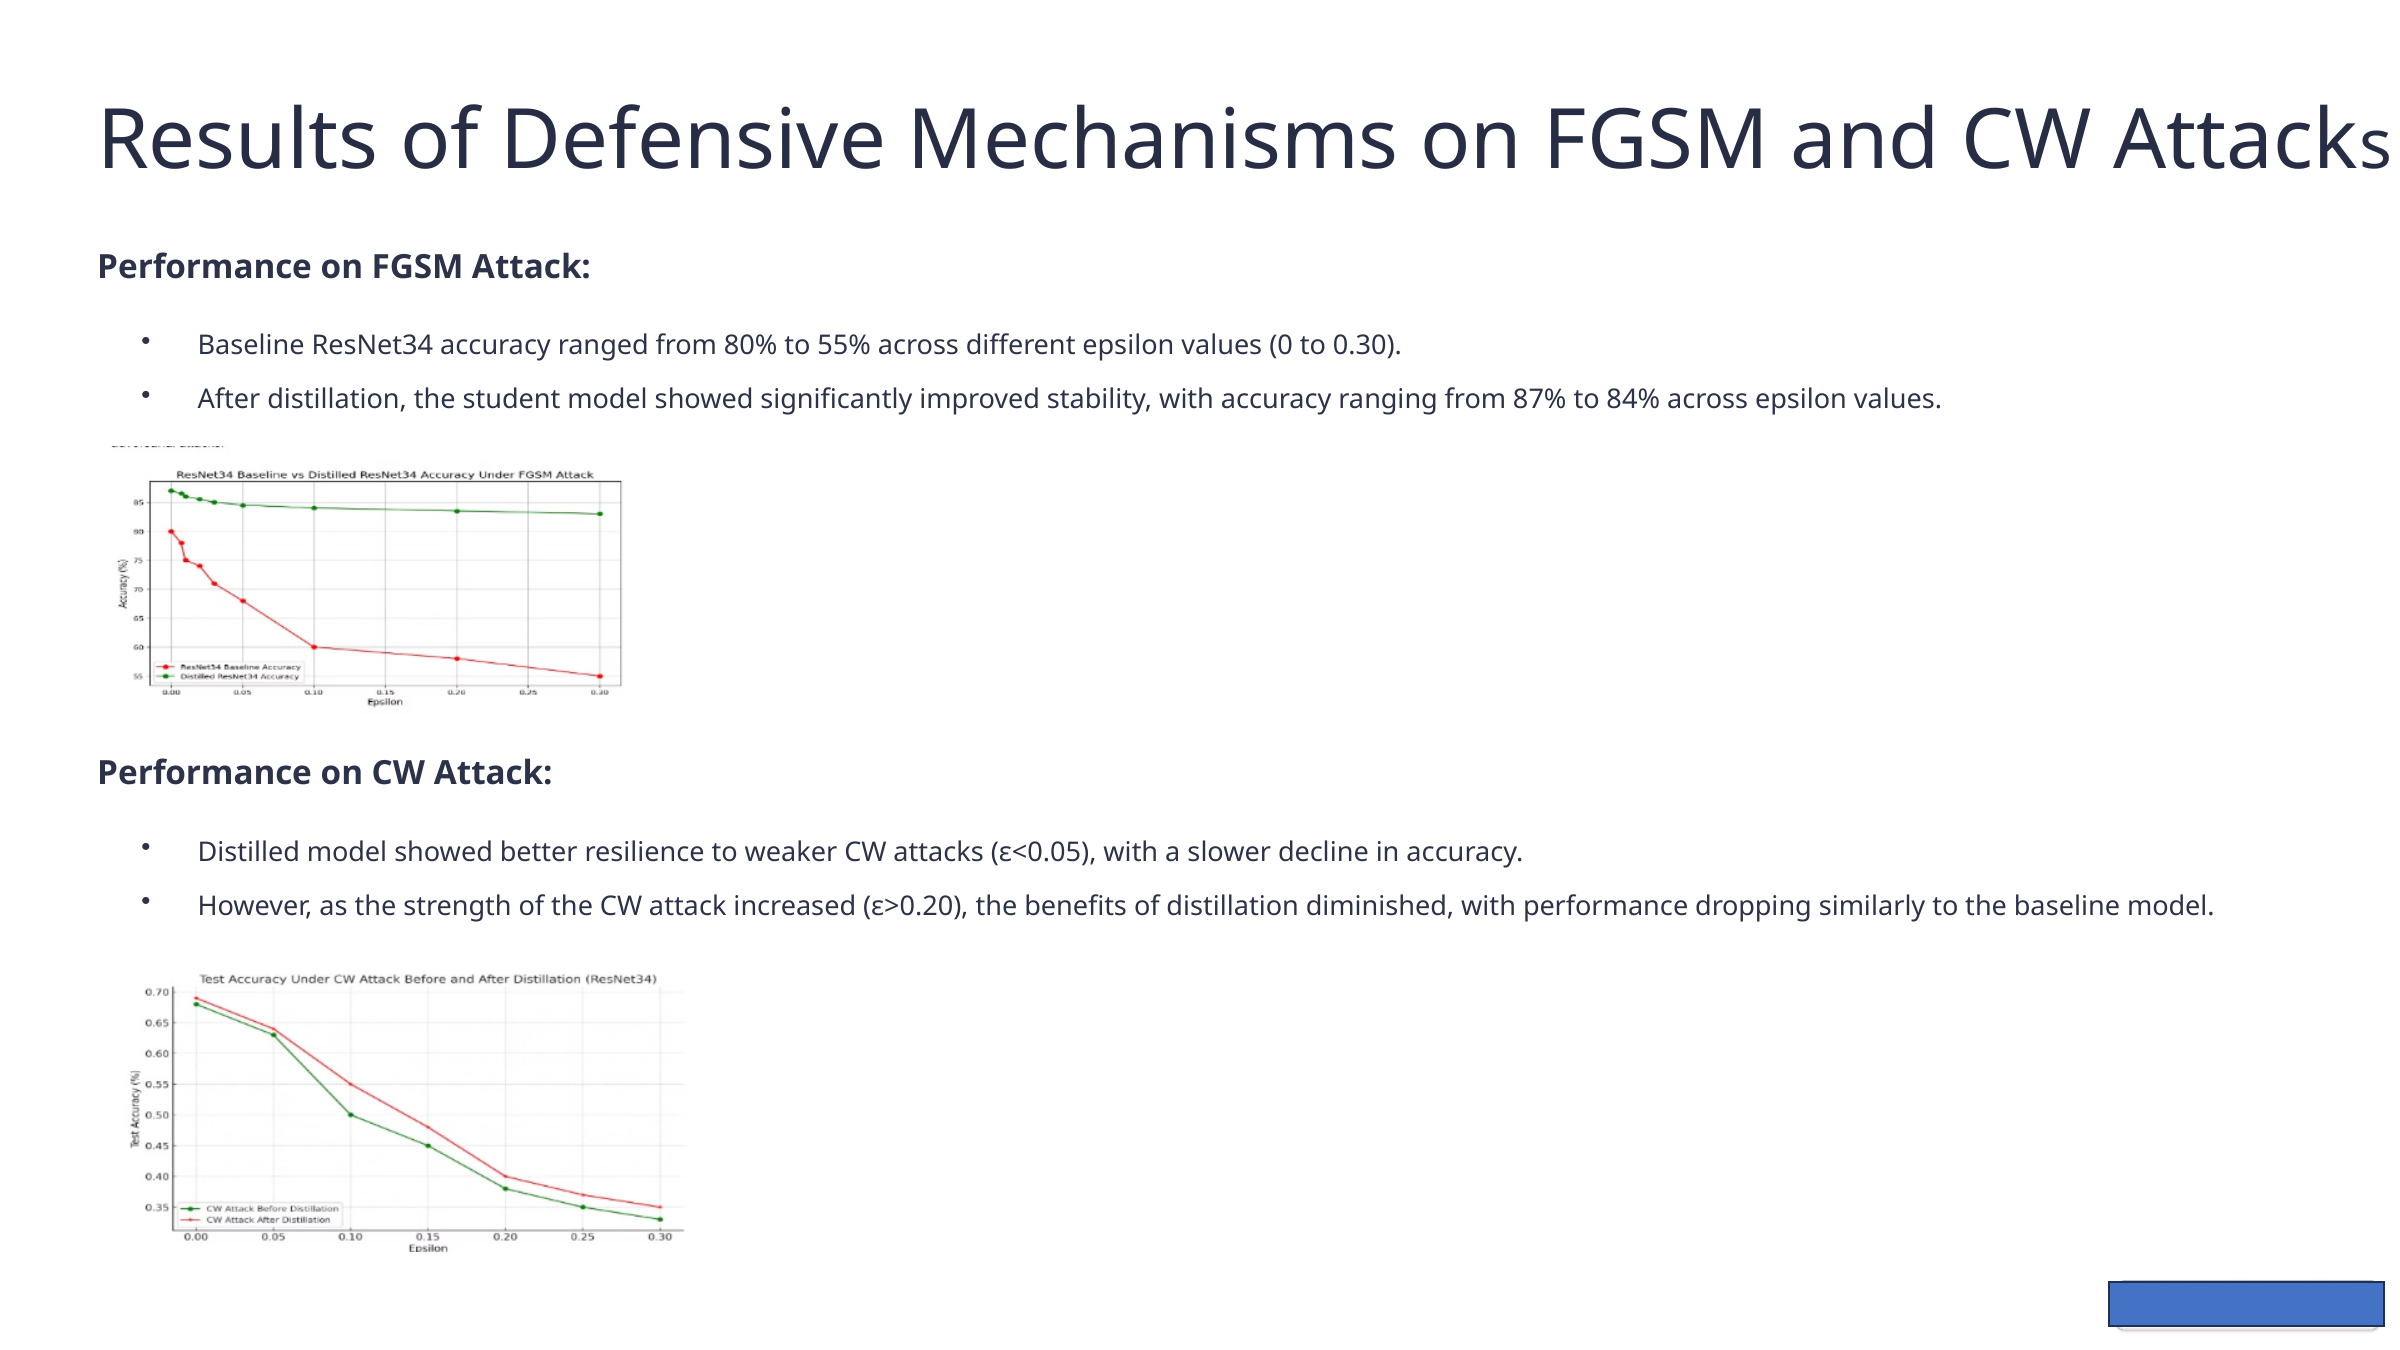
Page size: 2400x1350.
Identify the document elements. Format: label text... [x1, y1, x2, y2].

text_box After distillation, the student model showed significantly improved stability, with accuracy ranging from 87% to 84% across epsilon values. [141, 370, 2303, 415]
text_box However, as the strength of the CW attack increased (ε>0.20), the benefits of distillation diminished, with performance dropping similarly to the baseline model. [141, 876, 2303, 922]
text_box [2108, 1281, 2385, 1327]
text_box Performance on FGSM Attack: [97, 240, 2303, 286]
picture [97, 446, 639, 716]
text_box Performance on CW Attack: [97, 747, 2303, 792]
picture [2106, 1271, 2389, 1339]
text_box Distilled model showed better resilience to weaker CW attacks (ε<0.05), with a slower decline in accuracy. [141, 822, 2303, 868]
text_box Baseline ResNet34 accuracy ranged from 80% to 55% across different epsilon values (0 to 0.30). [141, 316, 2303, 361]
picture [97, 952, 699, 1252]
text_box Results of Defensive Mechanisms on FGSM and CW Attacks [97, 98, 1881, 186]
